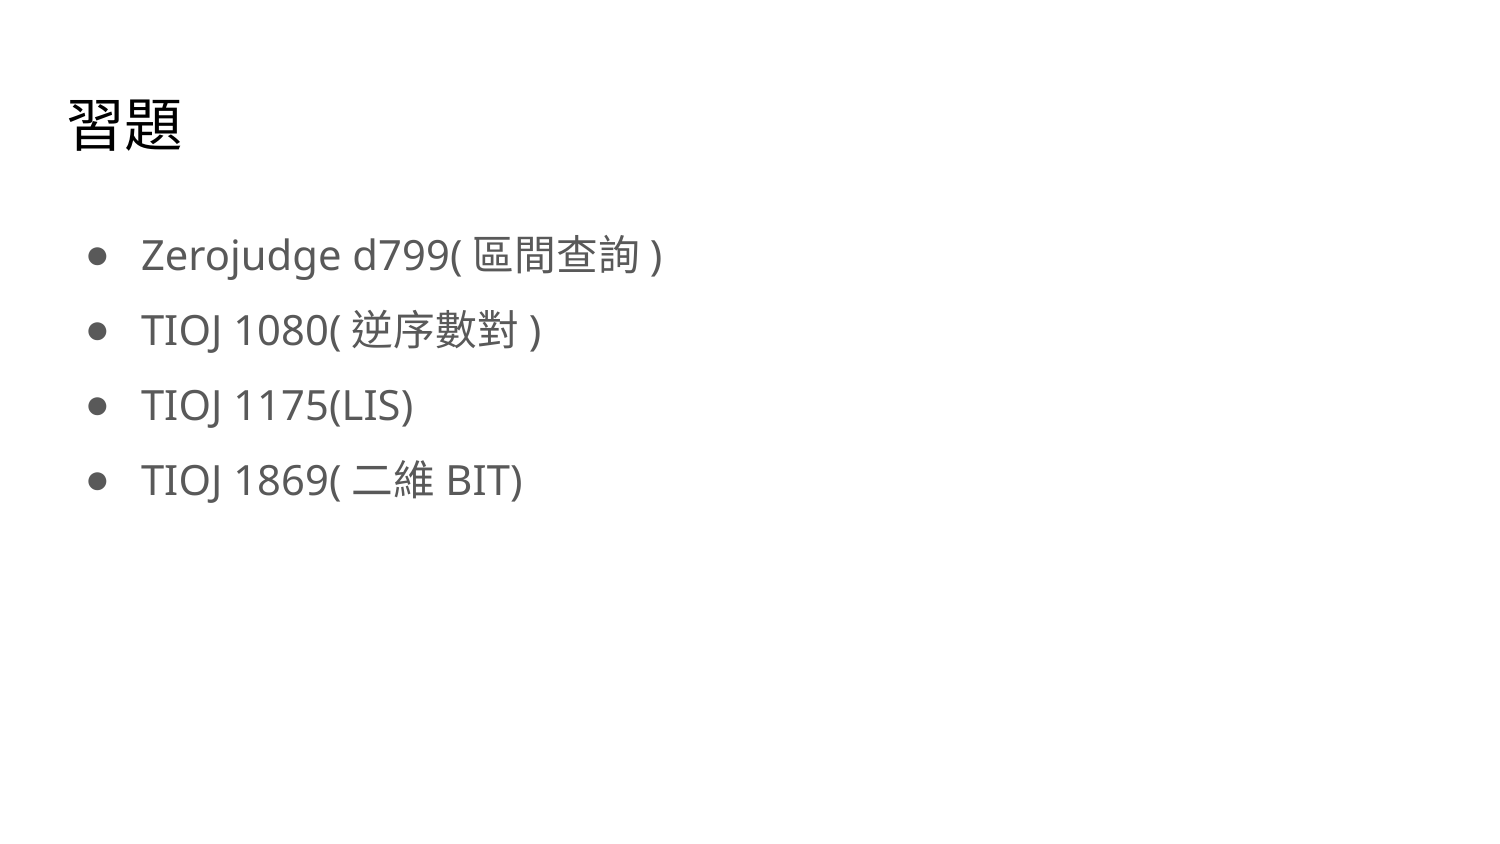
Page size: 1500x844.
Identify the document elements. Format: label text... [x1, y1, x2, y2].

title 習題 [51, 72, 1449, 167]
list Zerojudge d799(區間查詢) TIOJ 1080(逆序數對) TIOJ 1175(LIS) TIOJ 1869(二維BIT) [51, 189, 1449, 750]
